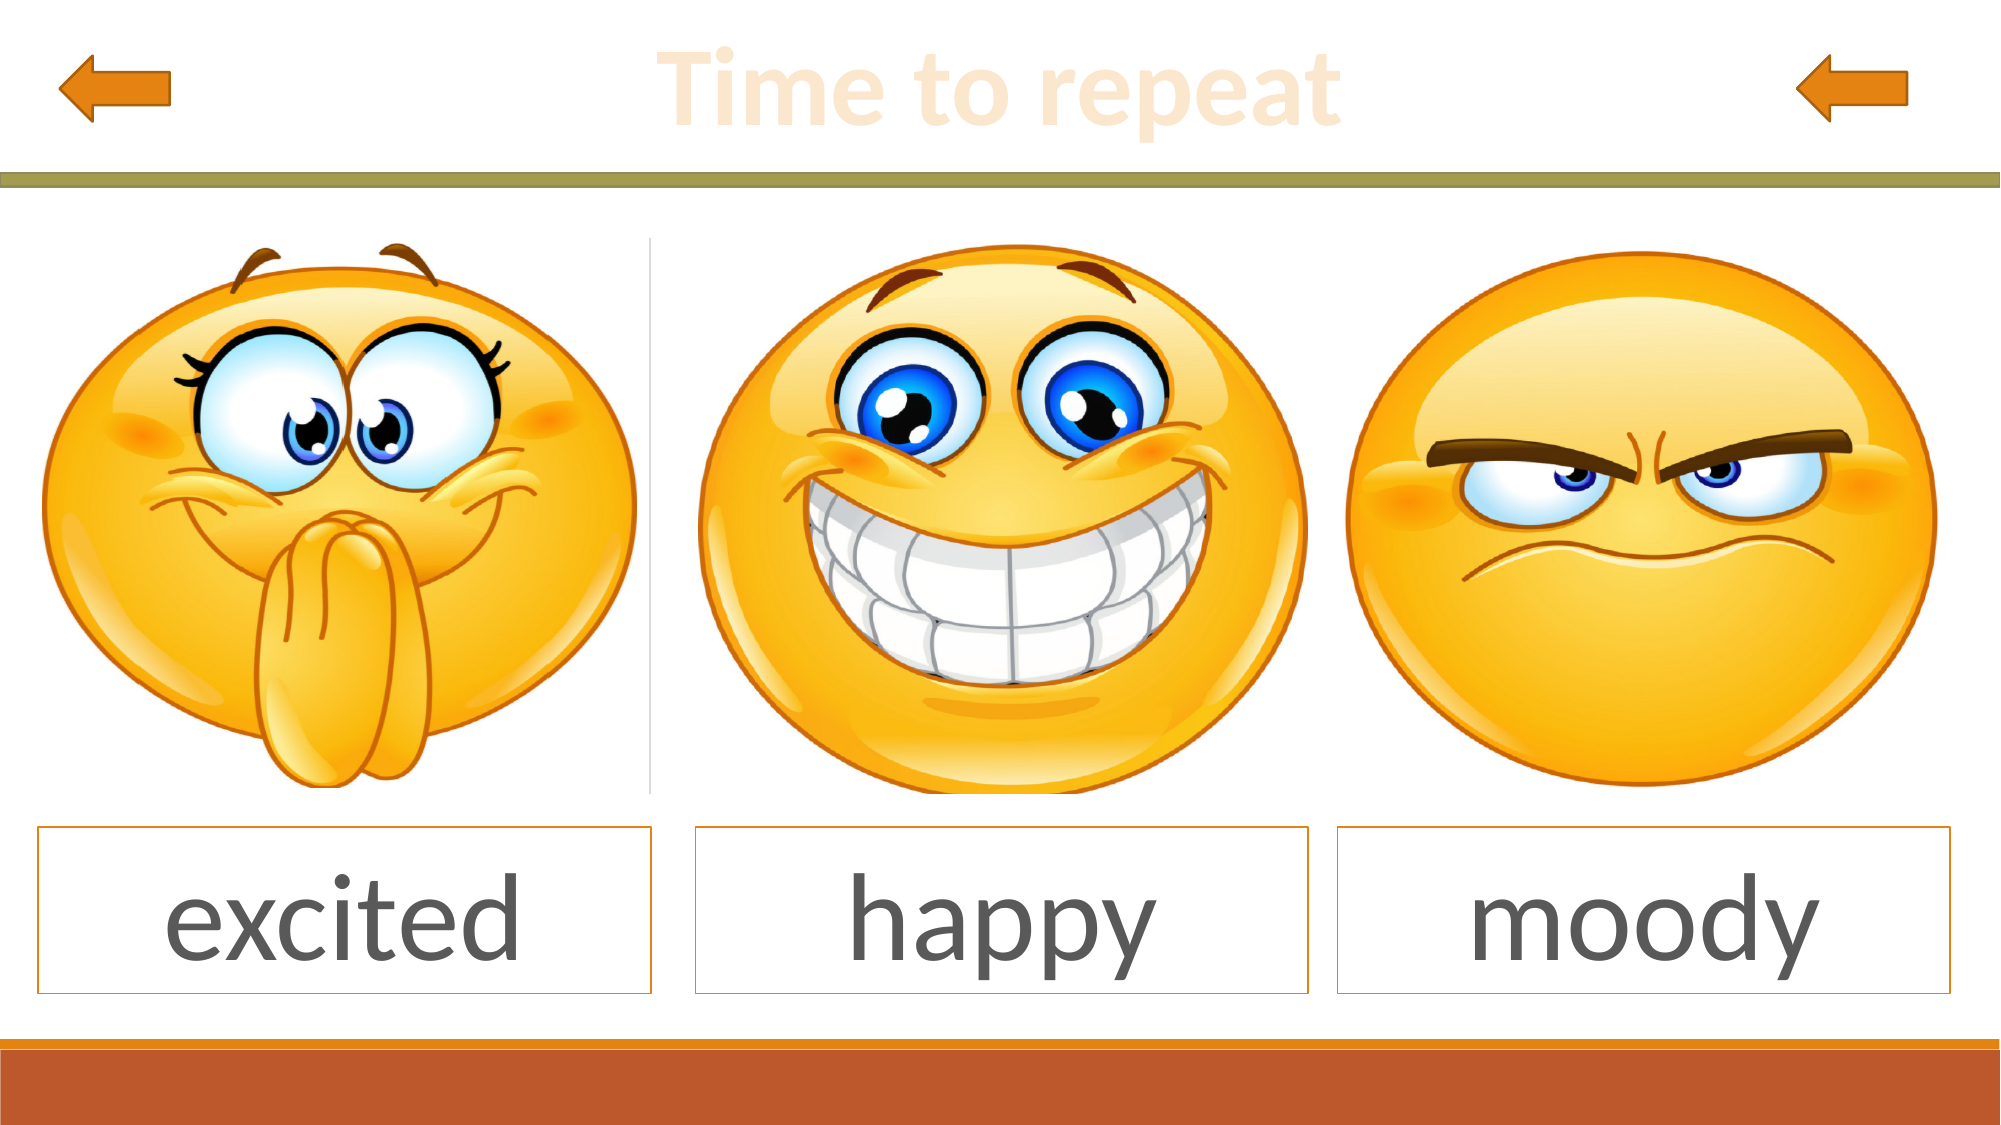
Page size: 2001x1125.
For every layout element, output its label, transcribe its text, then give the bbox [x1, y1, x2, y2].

text_box moody [1337, 827, 1951, 994]
text_box [1796, 54, 1909, 123]
text_box happy [695, 827, 1309, 994]
text_box Time to repeat [641, 4, 1359, 155]
text_box [58, 54, 171, 123]
picture [695, 237, 1310, 795]
picture [1334, 237, 1949, 795]
text_box excited [37, 827, 651, 994]
text_box [0, 172, 2000, 188]
picture [37, 237, 652, 795]
